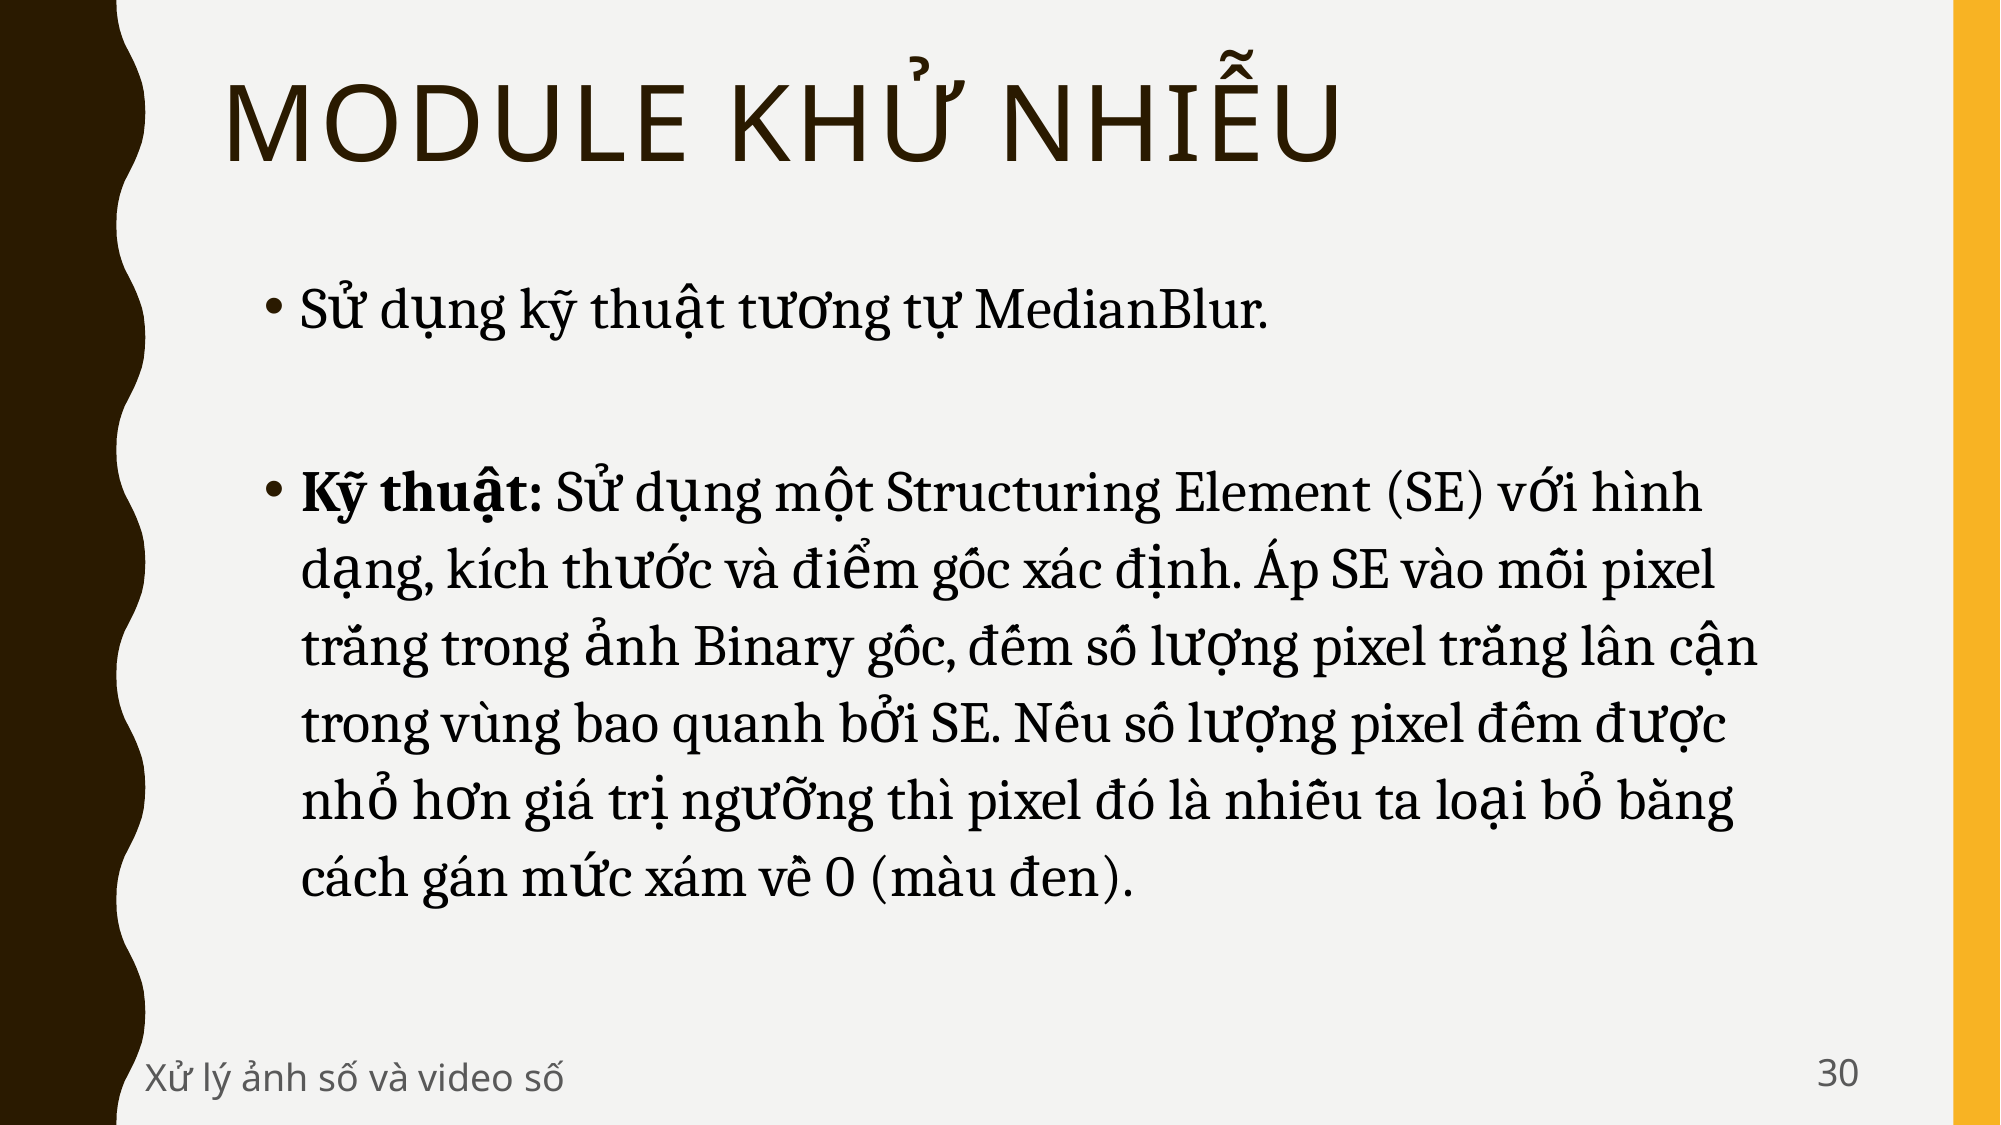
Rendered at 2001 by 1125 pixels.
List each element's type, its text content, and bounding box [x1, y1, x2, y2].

slide_number 30 [1412, 1045, 1875, 1103]
title Module khử nhiễu [205, 62, 1875, 308]
list Sử dụng kỹ thuật tương tự MedianBlur. Kỹ thuật: Sử dụng một Structuring Element (SE) với hình dạng, kích thước và điểm gốc xác định. Áp SE vào mỗi pixel trắng trong ảnh Binary gốc, đếm số lượng pixel trắng lân cận trong vùng bao quanh bởi SE. Nếu số lượng pixel đếm được nhỏ hơn giá trị ngưỡng thì pixel đó là nhiễu ta loại bỏ bằng cách gán mức xám về 0 (màu đen). [249, 255, 1832, 443]
footer Xử lý ảnh số và video số [18, 1048, 694, 1105]
